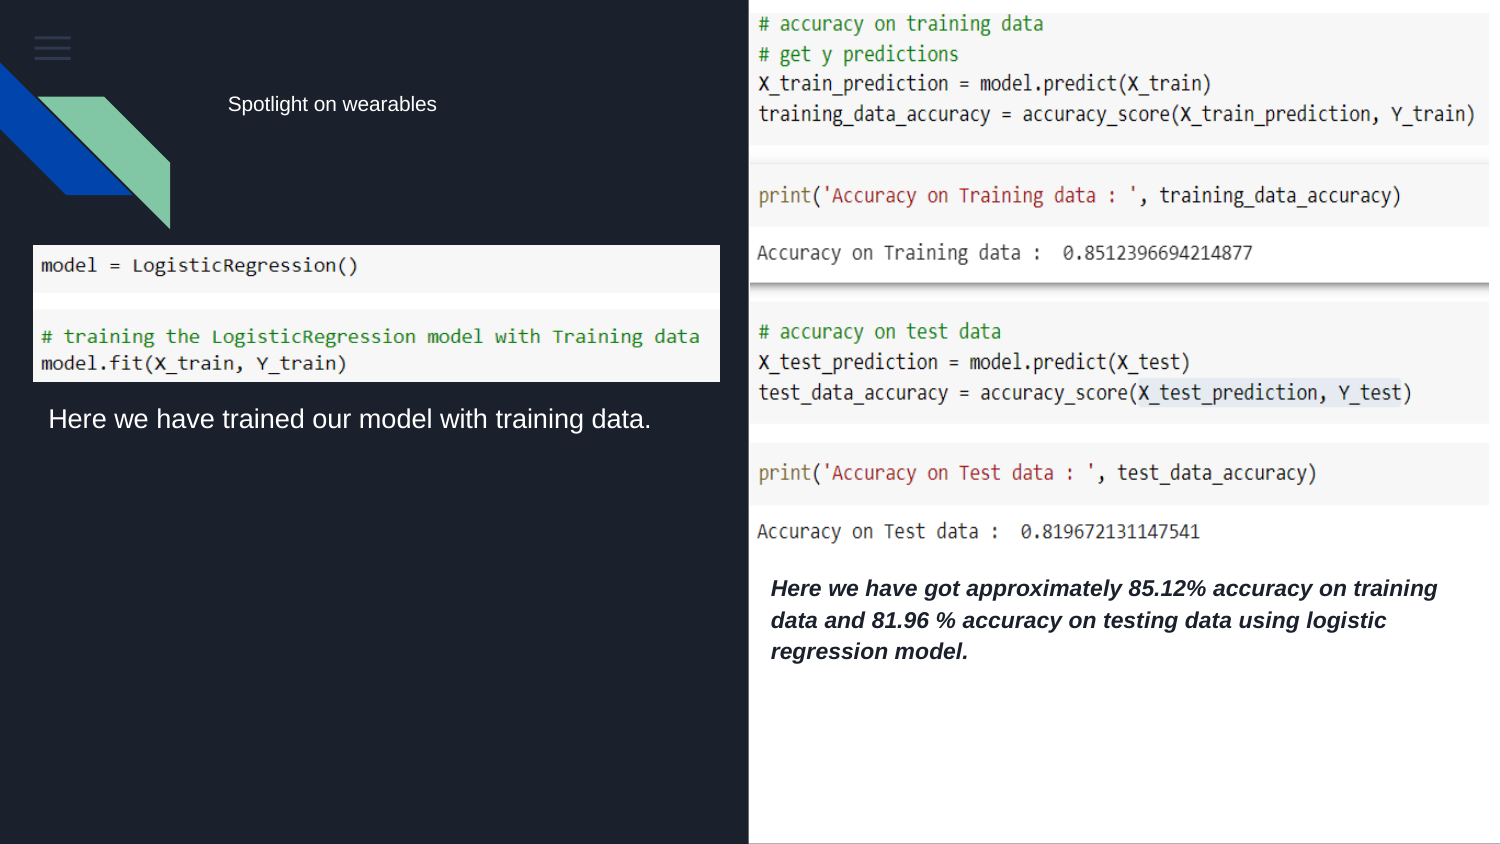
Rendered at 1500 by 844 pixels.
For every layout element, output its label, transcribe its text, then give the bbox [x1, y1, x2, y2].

list Here we have got approximately 85.12% accuracy on training data and 81.96 % accuracy on testing data using logistic regression model. [755, 564, 1468, 844]
title Spotlight on wearables [212, 75, 706, 160]
title Here we have trained our model with training data. [33, 390, 708, 487]
picture [749, 13, 1490, 556]
picture [33, 244, 721, 382]
